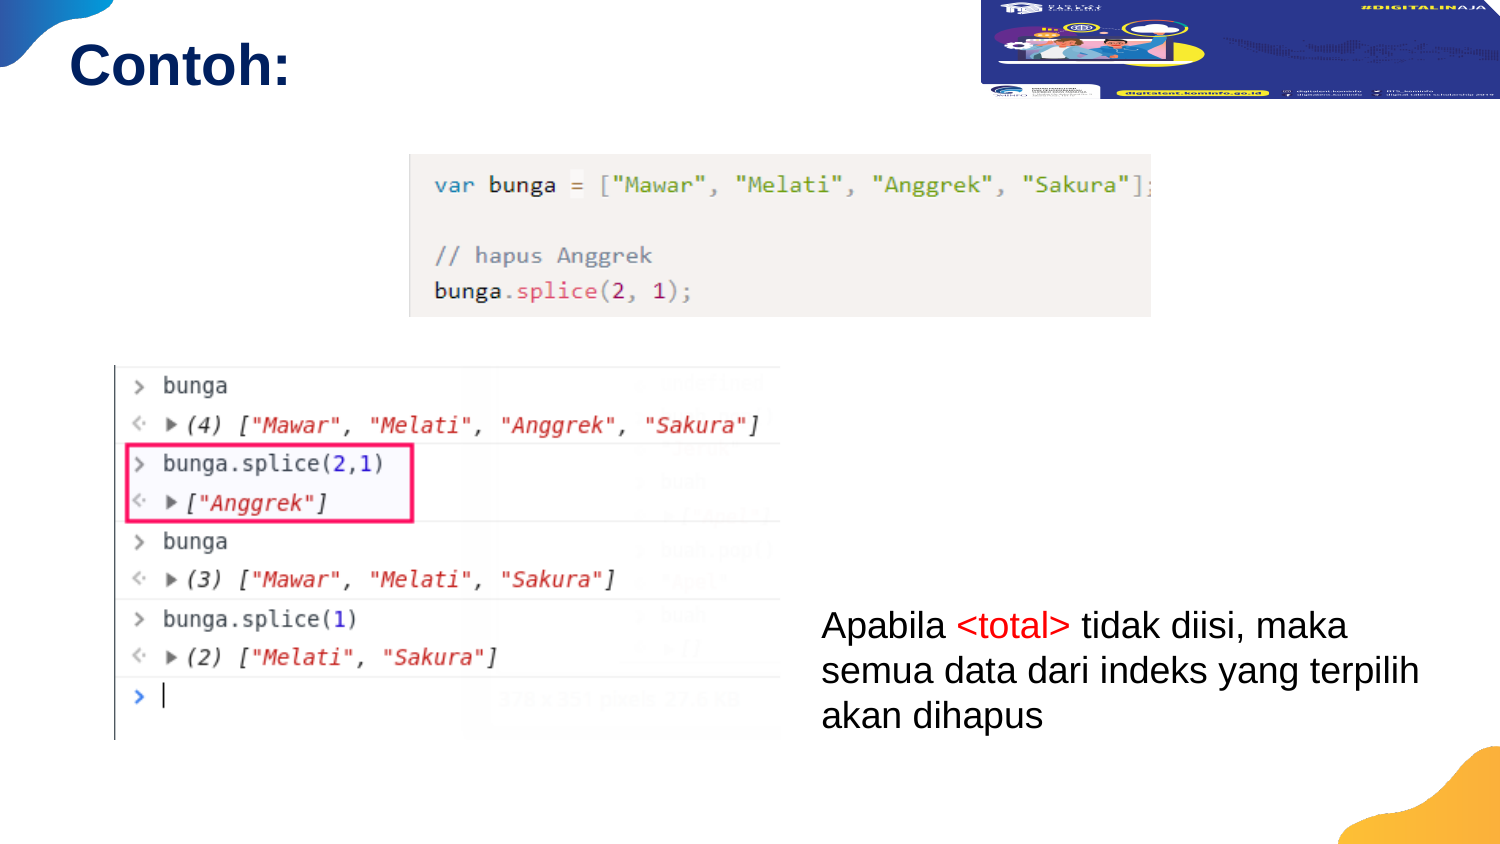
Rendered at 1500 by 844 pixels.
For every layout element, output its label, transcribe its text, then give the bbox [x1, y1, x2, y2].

picture [0, 0, 115, 73]
picture [980, 0, 1500, 100]
picture [1335, 738, 1500, 844]
picture [113, 365, 781, 740]
text_box Contoh: [54, 19, 977, 105]
picture [409, 153, 1151, 317]
text_box Apabila <total> tidak diisi, maka semua data dari indeks yang terpilih akan dihapus [750, 143, 1443, 789]
